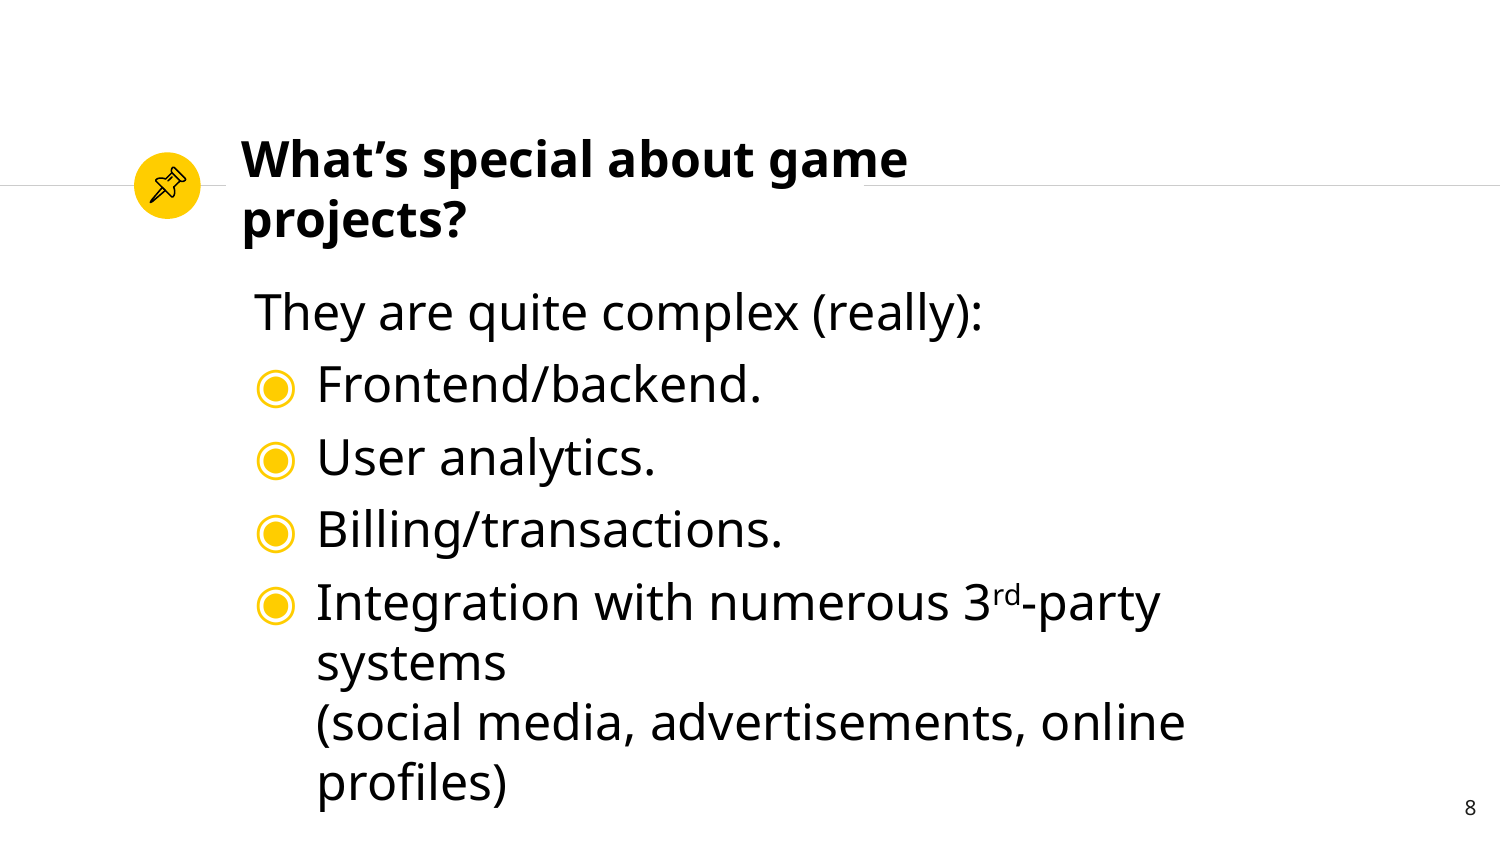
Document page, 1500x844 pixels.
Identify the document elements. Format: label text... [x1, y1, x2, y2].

list They are quite complex (really): Frontend/backend. User analytics. Billing/transactions. Integration with numerous 3rd-party systems (social media, advertisements, online profiles) [226, 265, 1344, 776]
title What’s special about game projects? [226, 151, 1130, 223]
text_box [150, 166, 186, 203]
slide_number 8 [1401, 779, 1492, 844]
